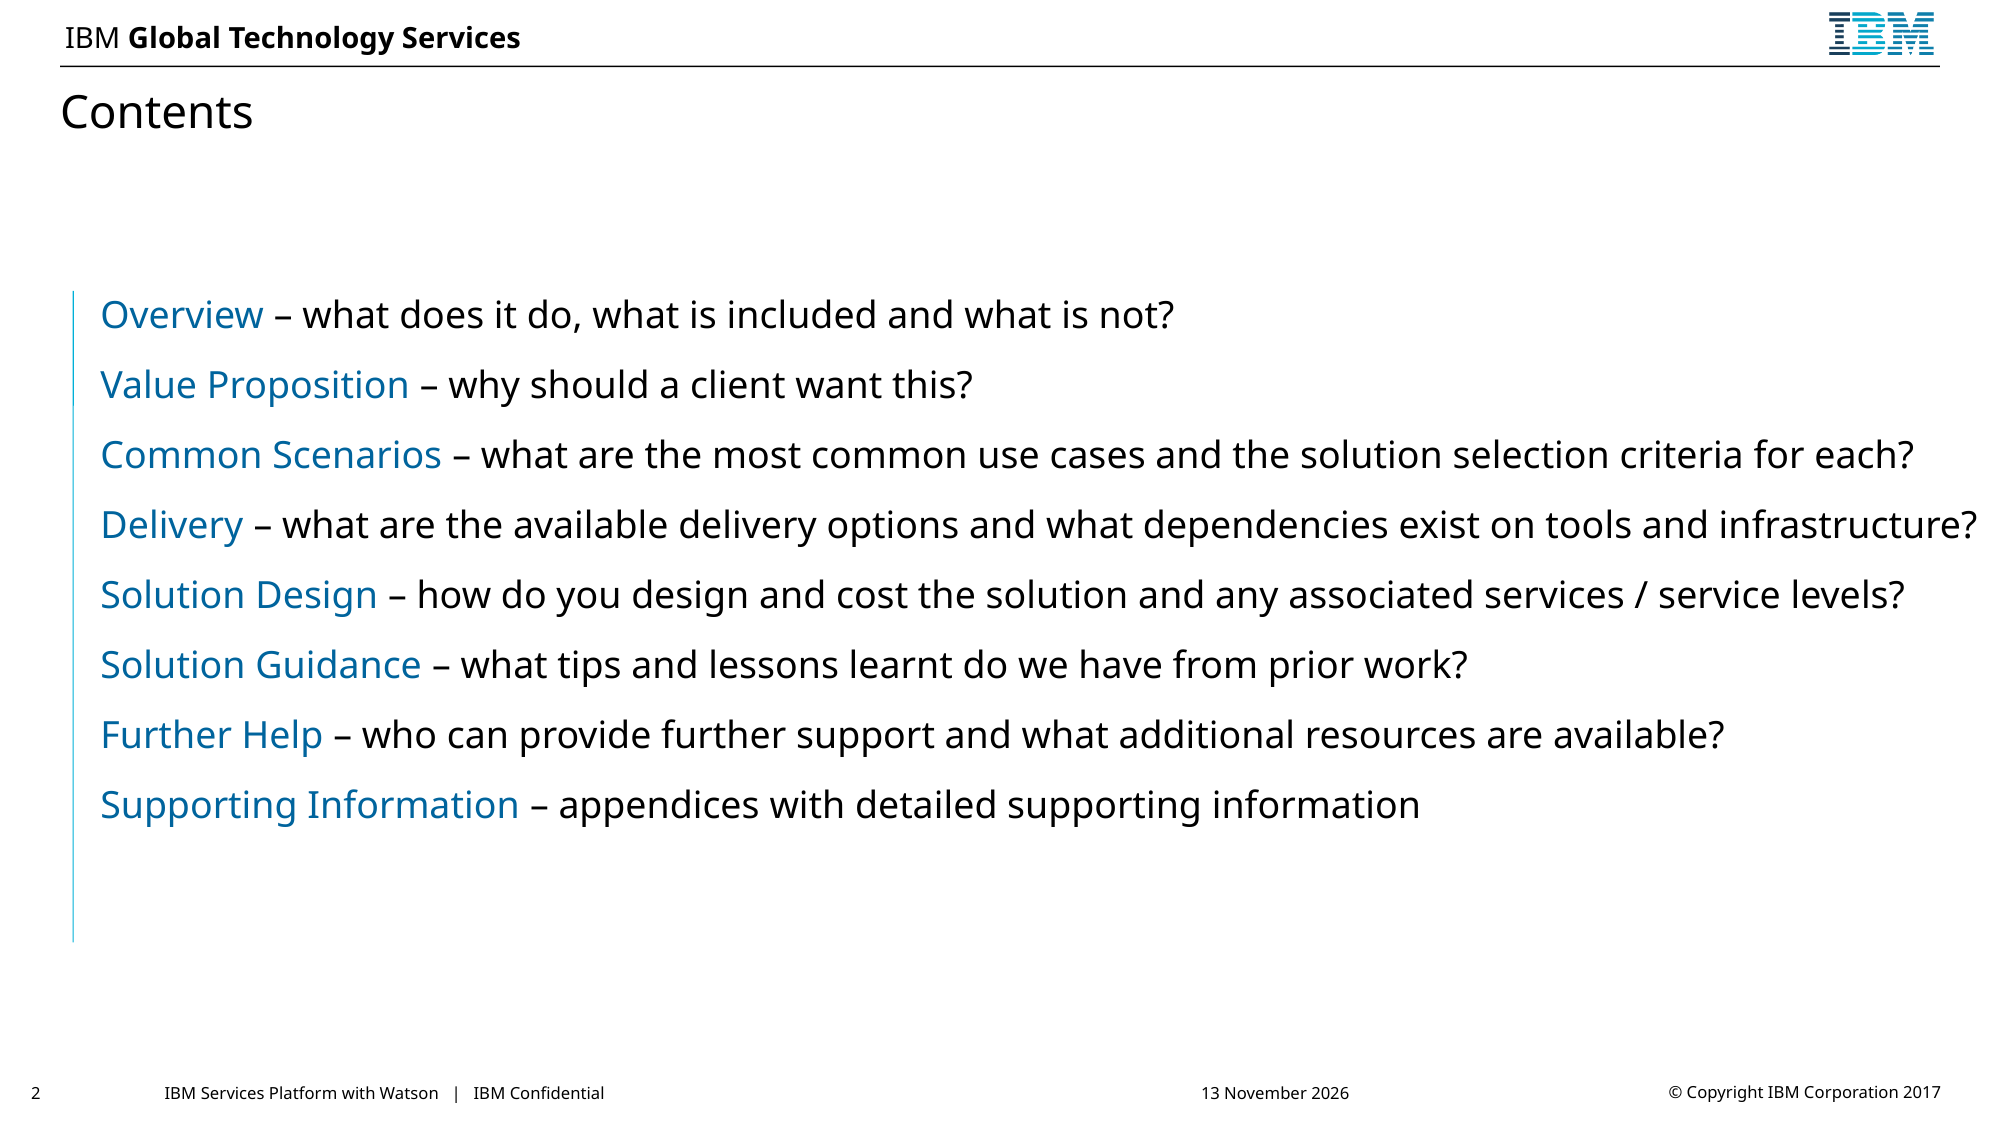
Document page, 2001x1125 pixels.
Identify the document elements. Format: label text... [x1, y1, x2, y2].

title Contents [60, 75, 1940, 213]
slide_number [1177, 1071, 1567, 1125]
slide_number 2 [7, 1071, 134, 1125]
picture [1829, 12, 1934, 55]
text_box Overview – what does it do, what is included and what is not? Value Proposition – why should a client want this? Common Scenarios – what are the most common use cases and the solution selection criteria for each? Delivery – what are the available delivery options and what dependencies exist on tools and infrastructure? Solution Design – how do you design and cost the solution and any associated services / service levels? Solution Guidance – what tips and lessons learnt do we have from prior work? Further Help – who can provide further support and what additional resources are available? Supporting Information – appendices with detailed supporting information [85, 290, 1886, 943]
footer IBM Services Platform with Watson | IBM Confidential [149, 1071, 1173, 1125]
